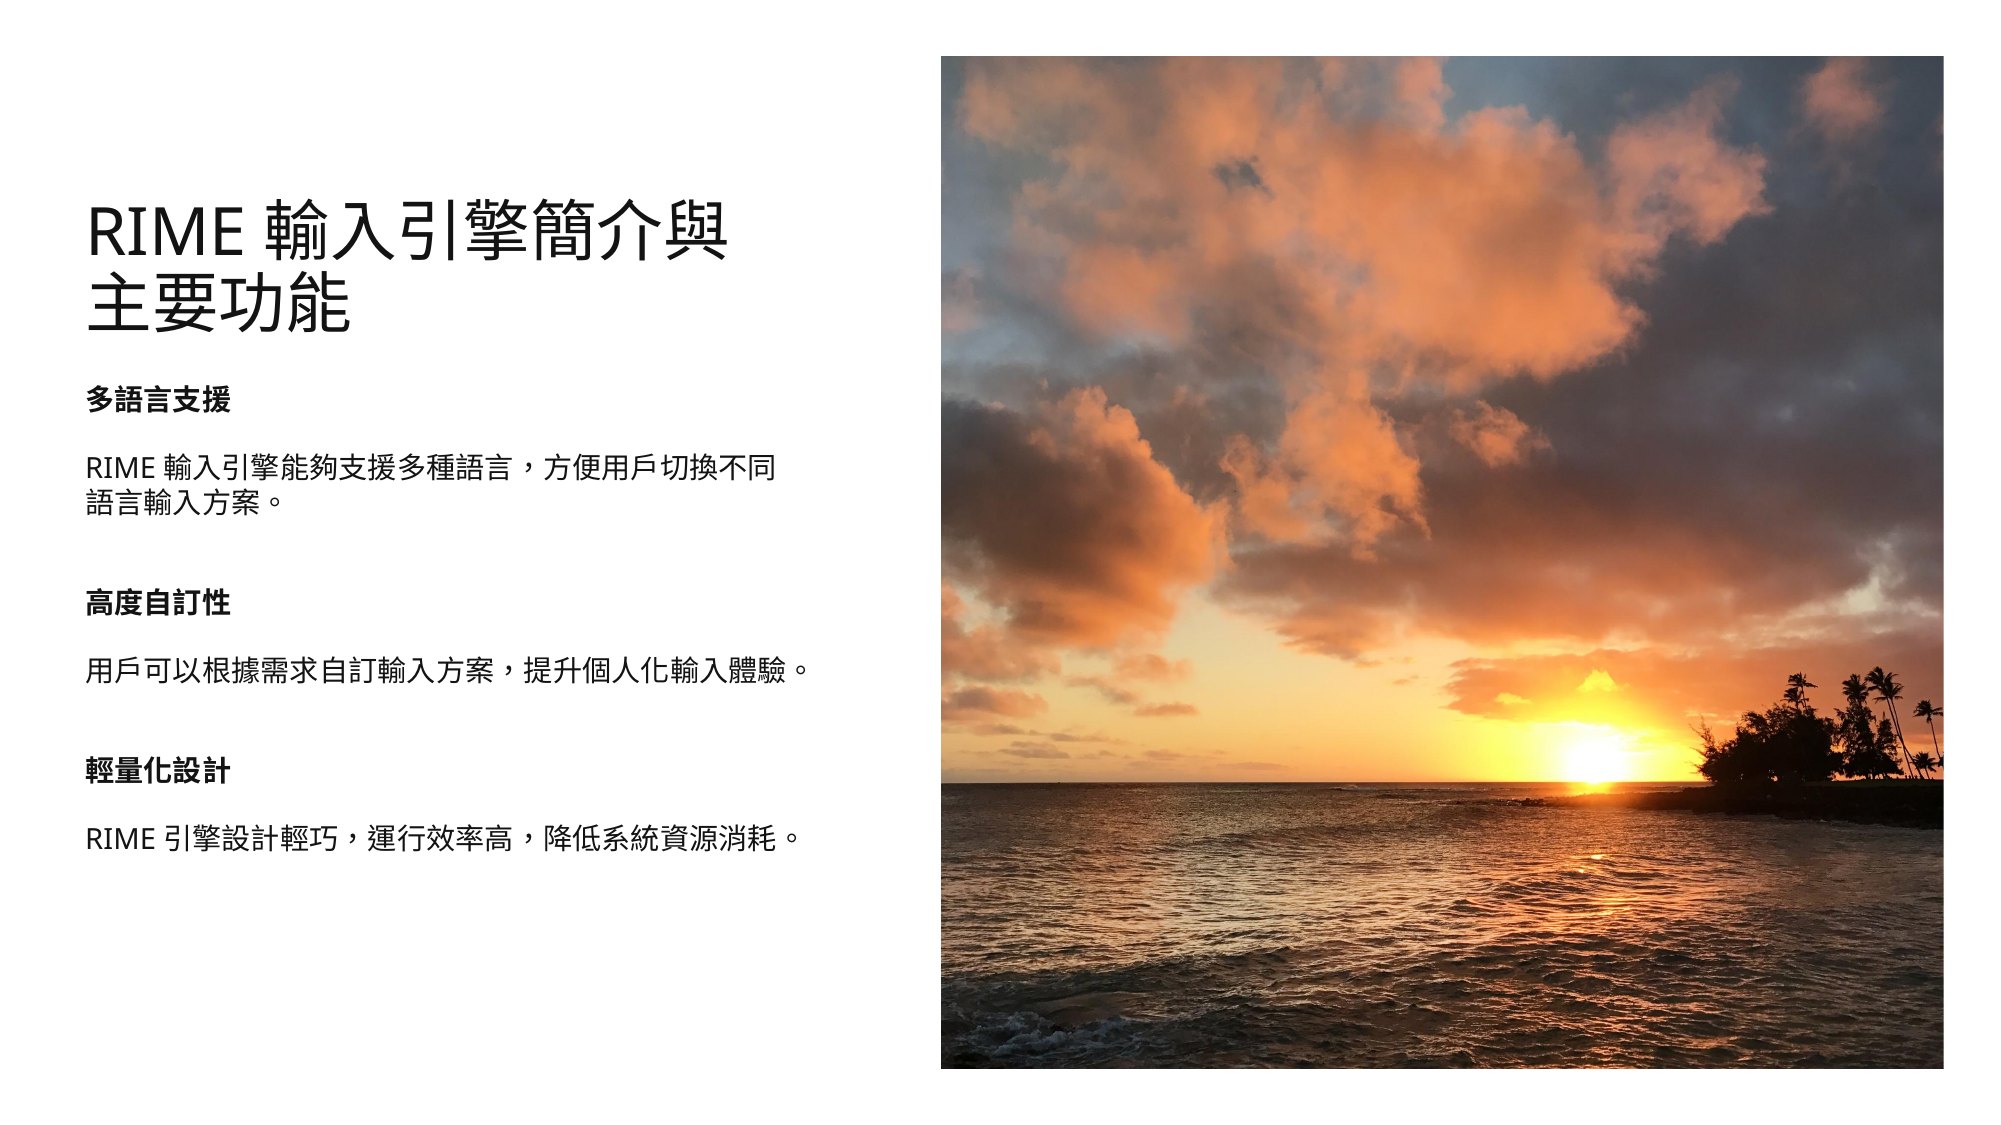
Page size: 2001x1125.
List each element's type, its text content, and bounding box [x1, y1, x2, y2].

title RIME輸入引擎簡介與主要功能 [70, 98, 806, 350]
picture [941, 56, 1944, 1069]
text_box 多語言支援 RIME輸入引擎能夠支援多種語言，方便用戶切換不同語言輸入方案。 高度自訂性 用戶可以根據需求自訂輸入方案，提升個人化輸入體驗。 輕量化設計 RIME引擎設計輕巧，運行效率高，降低系統資源消耗。 [70, 373, 806, 1037]
